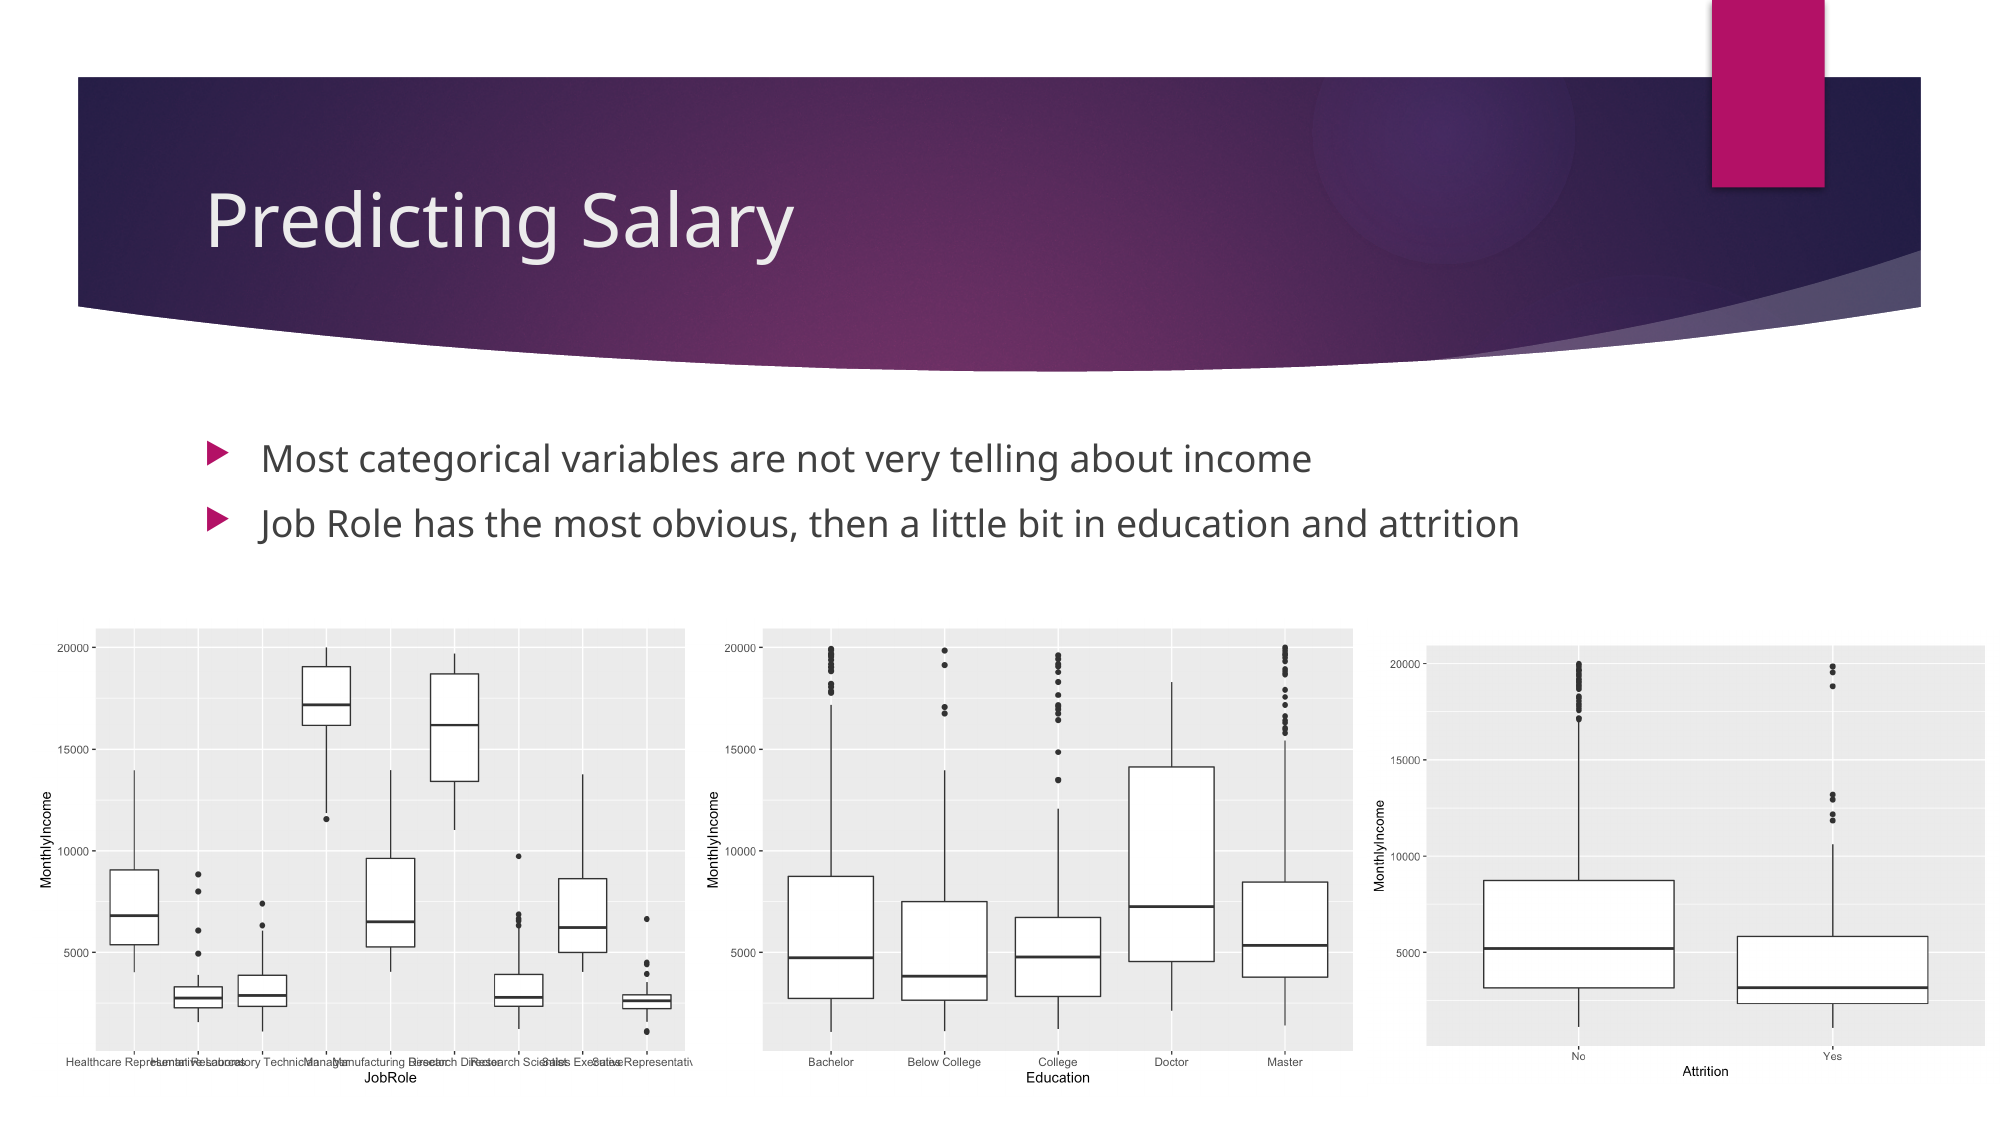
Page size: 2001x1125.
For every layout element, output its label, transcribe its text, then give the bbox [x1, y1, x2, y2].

picture [31, 617, 2000, 1097]
list Most categorical variables are not very telling about income Job Role has the most obvious, then a little bit in education and attrition [189, 427, 1638, 628]
title Predicting Salary [189, 159, 1627, 276]
